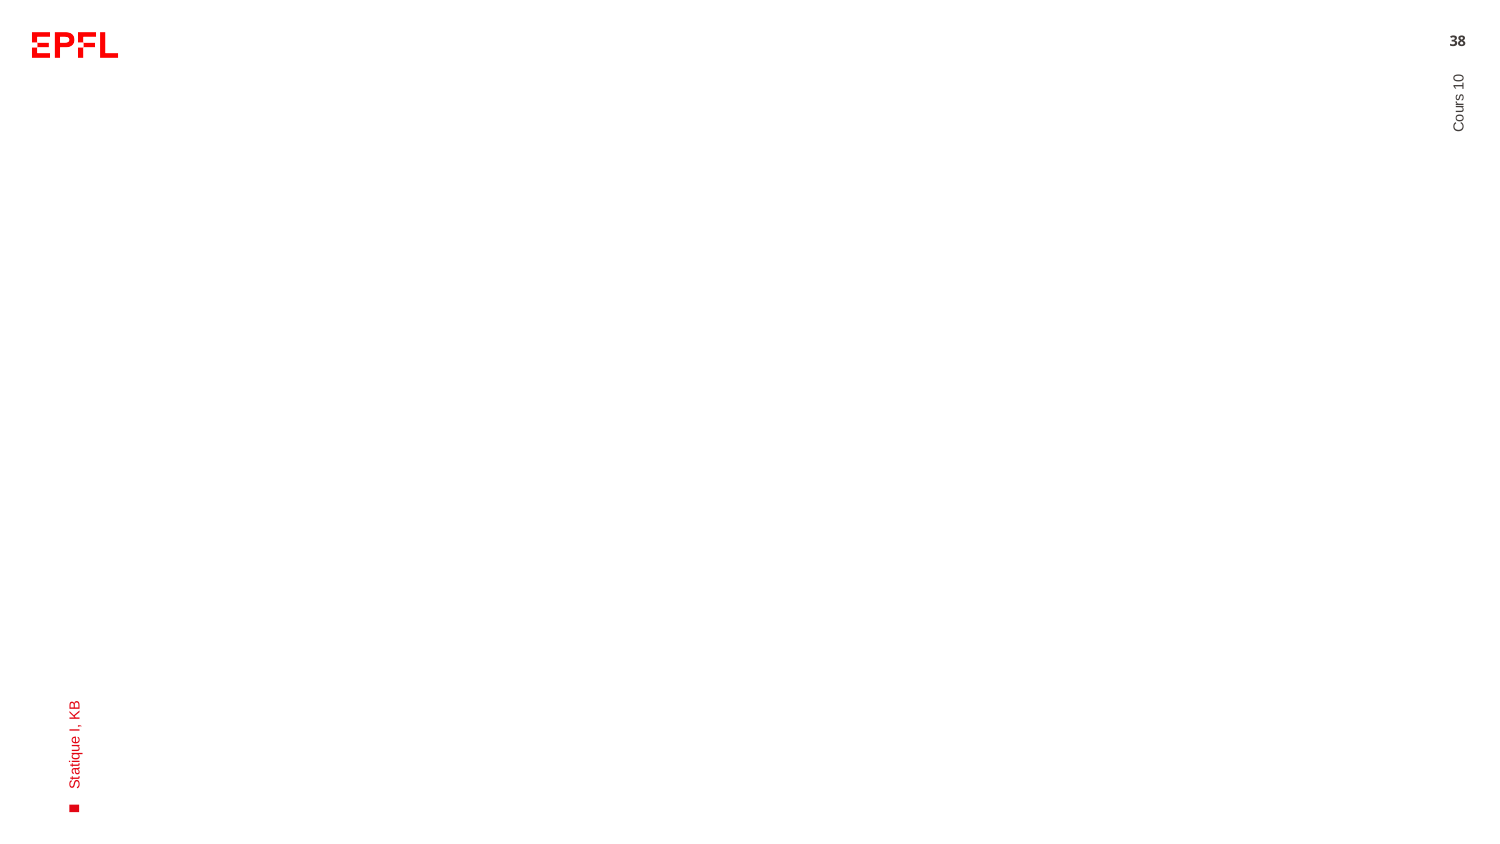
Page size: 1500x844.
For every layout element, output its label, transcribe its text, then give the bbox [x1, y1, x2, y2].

footer Cours 10 [1415, 58, 1500, 641]
picture [21, 21, 129, 69]
slide_number 38 [1415, 32, 1500, 58]
slide_number Statique I, KB [0, 256, 149, 805]
